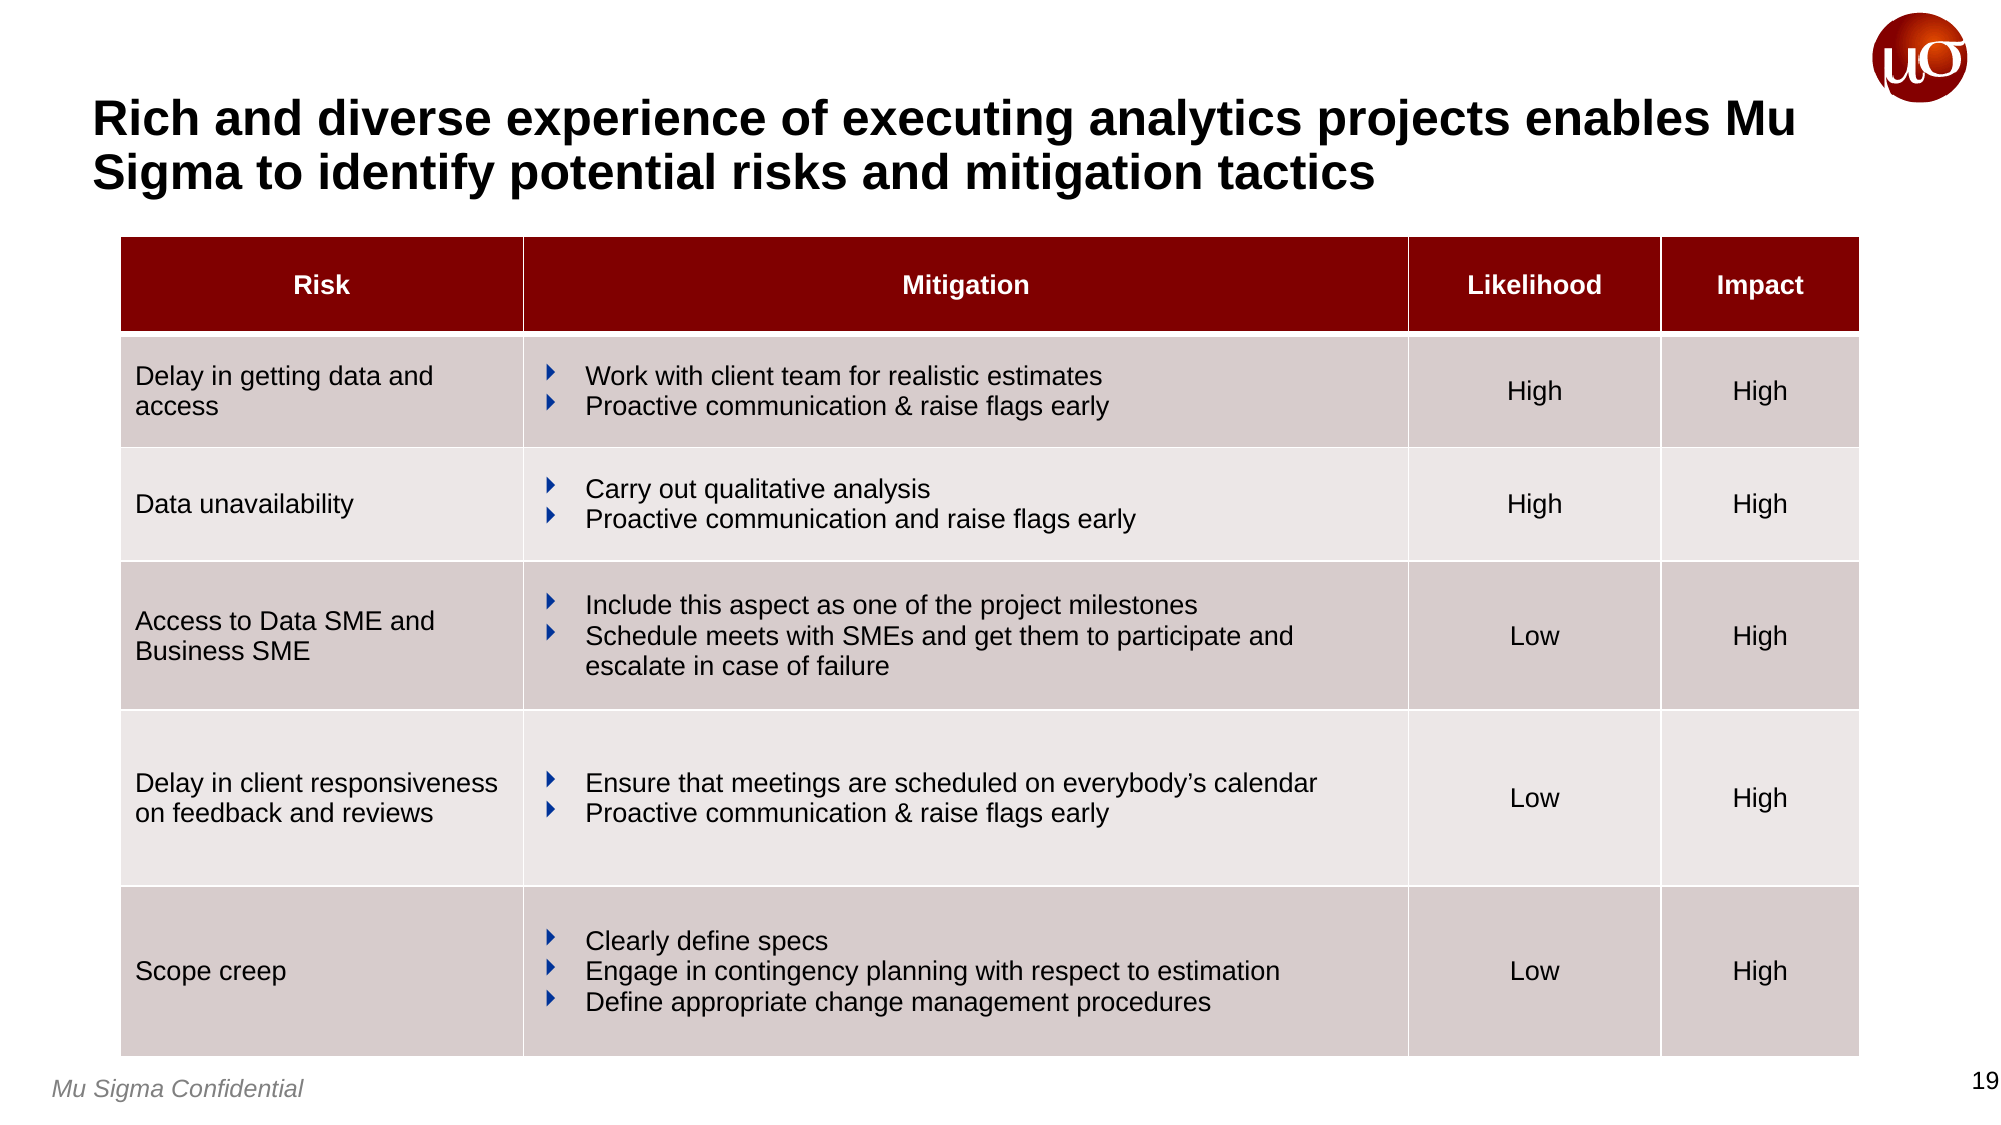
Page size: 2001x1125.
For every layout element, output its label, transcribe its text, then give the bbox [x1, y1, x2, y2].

table_header Likelihood [1409, 237, 1660, 331]
title Rich and diverse experience of executing analytics projects enables Mu Sigma to identify potential risks and mitigation tactics [92, 62, 1908, 201]
table_cell Low [1409, 887, 1660, 1056]
table_cell Carry out qualitative analysis Proactive communication and raise flags early [524, 448, 1408, 560]
picture [1867, 12, 1973, 103]
table_cell Work with client team for realistic estimates Proactive communication & raise flags early [524, 337, 1408, 447]
table_header Impact [1662, 237, 1859, 331]
table_cell Low [1409, 711, 1660, 885]
table_cell Include this aspect as one of the project milestones Schedule meets with SMEs and get them to participate and escalate in case of failure [524, 562, 1408, 709]
table_cell Delay in getting data and access [121, 337, 523, 447]
table_cell Delay in client responsiveness on feedback and reviews [121, 711, 523, 885]
table_cell High [1662, 337, 1859, 447]
table_cell High [1662, 448, 1859, 560]
table_cell Data unavailability [121, 448, 523, 560]
table_header Risk [121, 237, 523, 331]
table_cell High [1409, 337, 1660, 447]
table_cell Ensure that meetings are scheduled on everybody’s calendar Proactive communication & raise flags early [524, 711, 1408, 885]
table_header Mitigation [524, 237, 1408, 331]
table_cell High [1409, 448, 1660, 560]
table_cell High [1662, 562, 1859, 709]
table_cell Low [1409, 562, 1660, 709]
table_cell High [1662, 887, 1859, 1056]
table_cell Scope creep [121, 887, 523, 1056]
table_cell Clearly define specs Engage in contingency planning with respect to estimation Define appropriate change management procedures [524, 887, 1408, 1056]
table_cell High [1662, 711, 1859, 885]
table_cell Access to Data SME and Business SME [121, 562, 523, 709]
